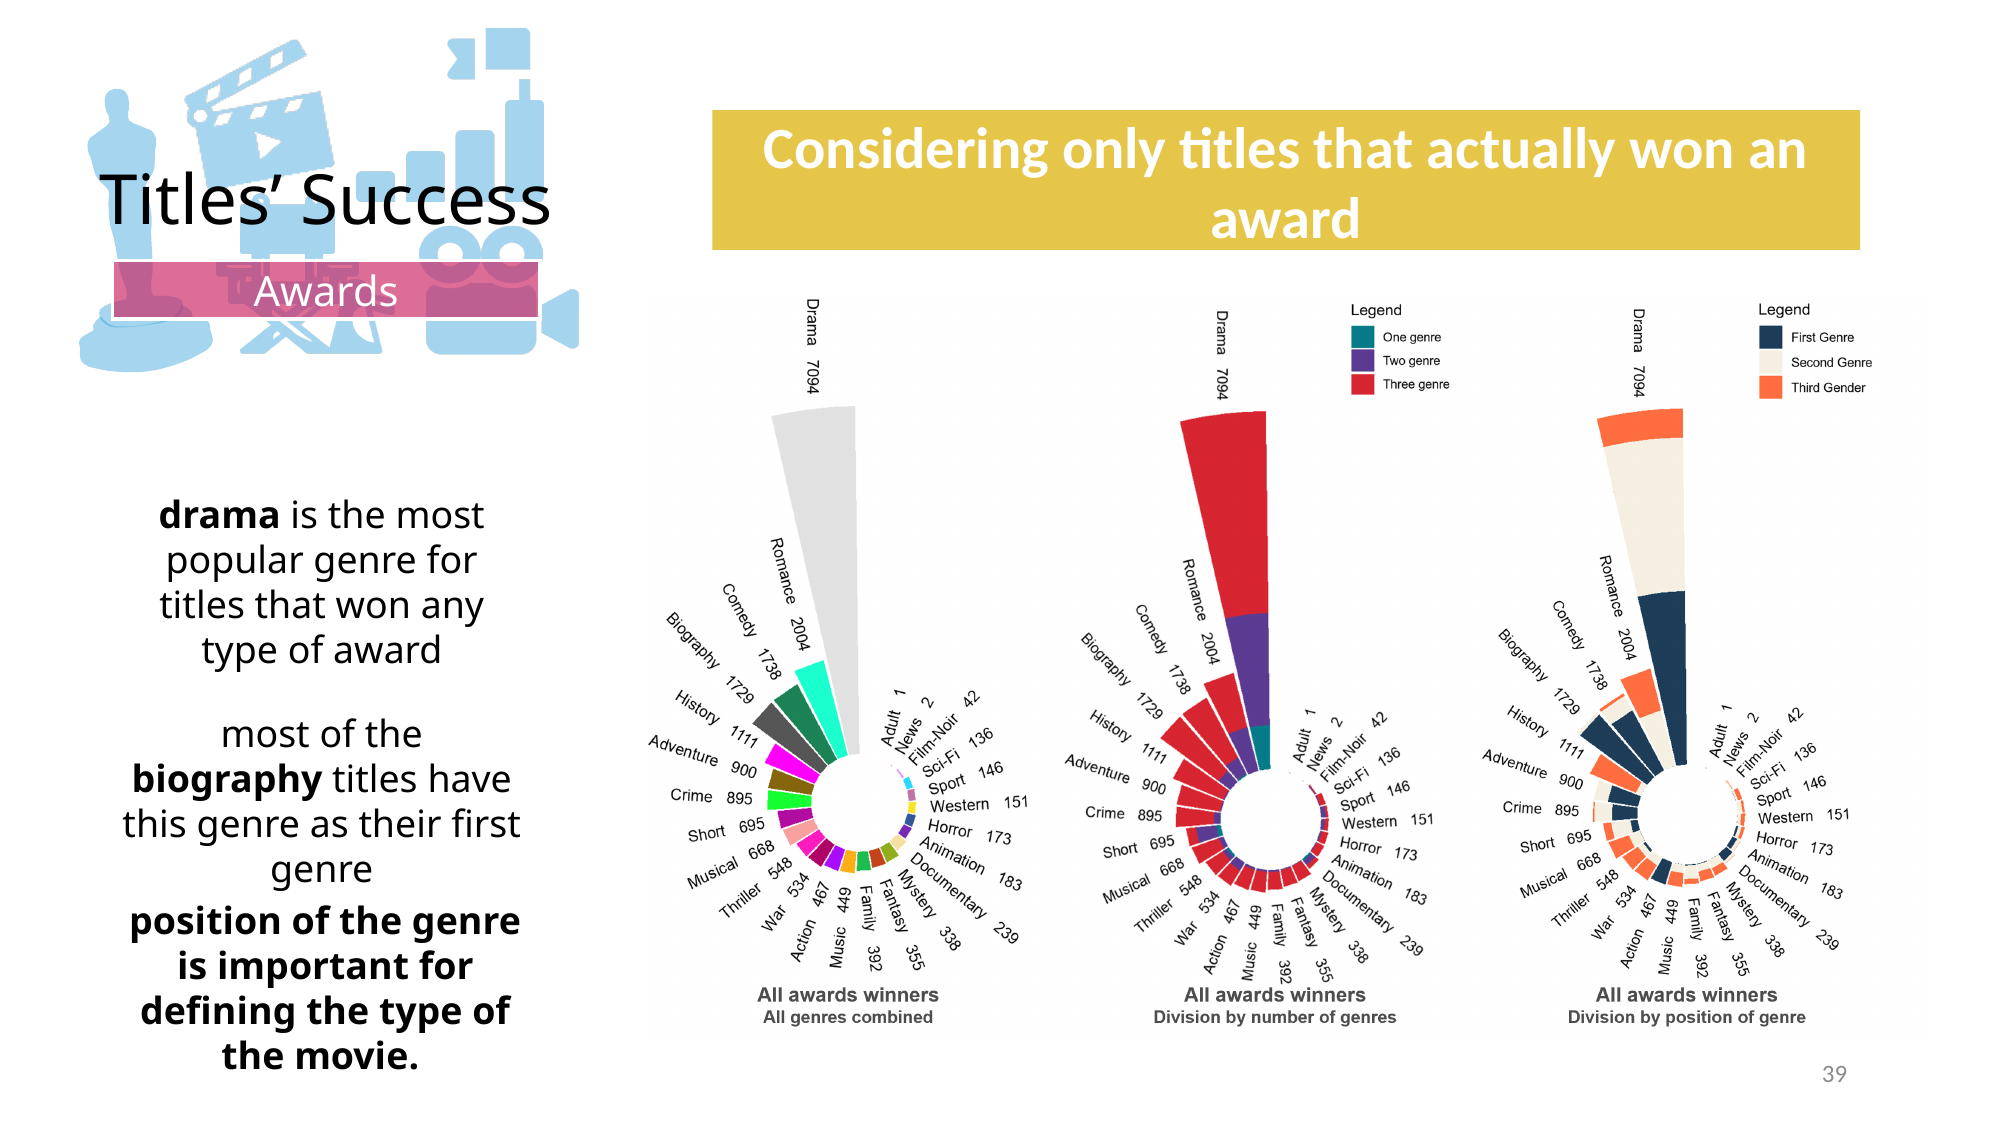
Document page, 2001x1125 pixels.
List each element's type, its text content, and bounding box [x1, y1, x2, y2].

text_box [69, 28, 579, 372]
text_box Considering only titles that actually won an award [711, 109, 1861, 251]
slide_number 39 [1412, 1042, 1863, 1103]
text_box drama is the most popular genre for titles that won any type of award [107, 483, 537, 679]
text_box position of the genre is important for defining the type of the movie. [94, 889, 556, 1085]
text_box most of the biography titles have this genre as their first genre [107, 702, 537, 889]
picture [643, 289, 1929, 1042]
